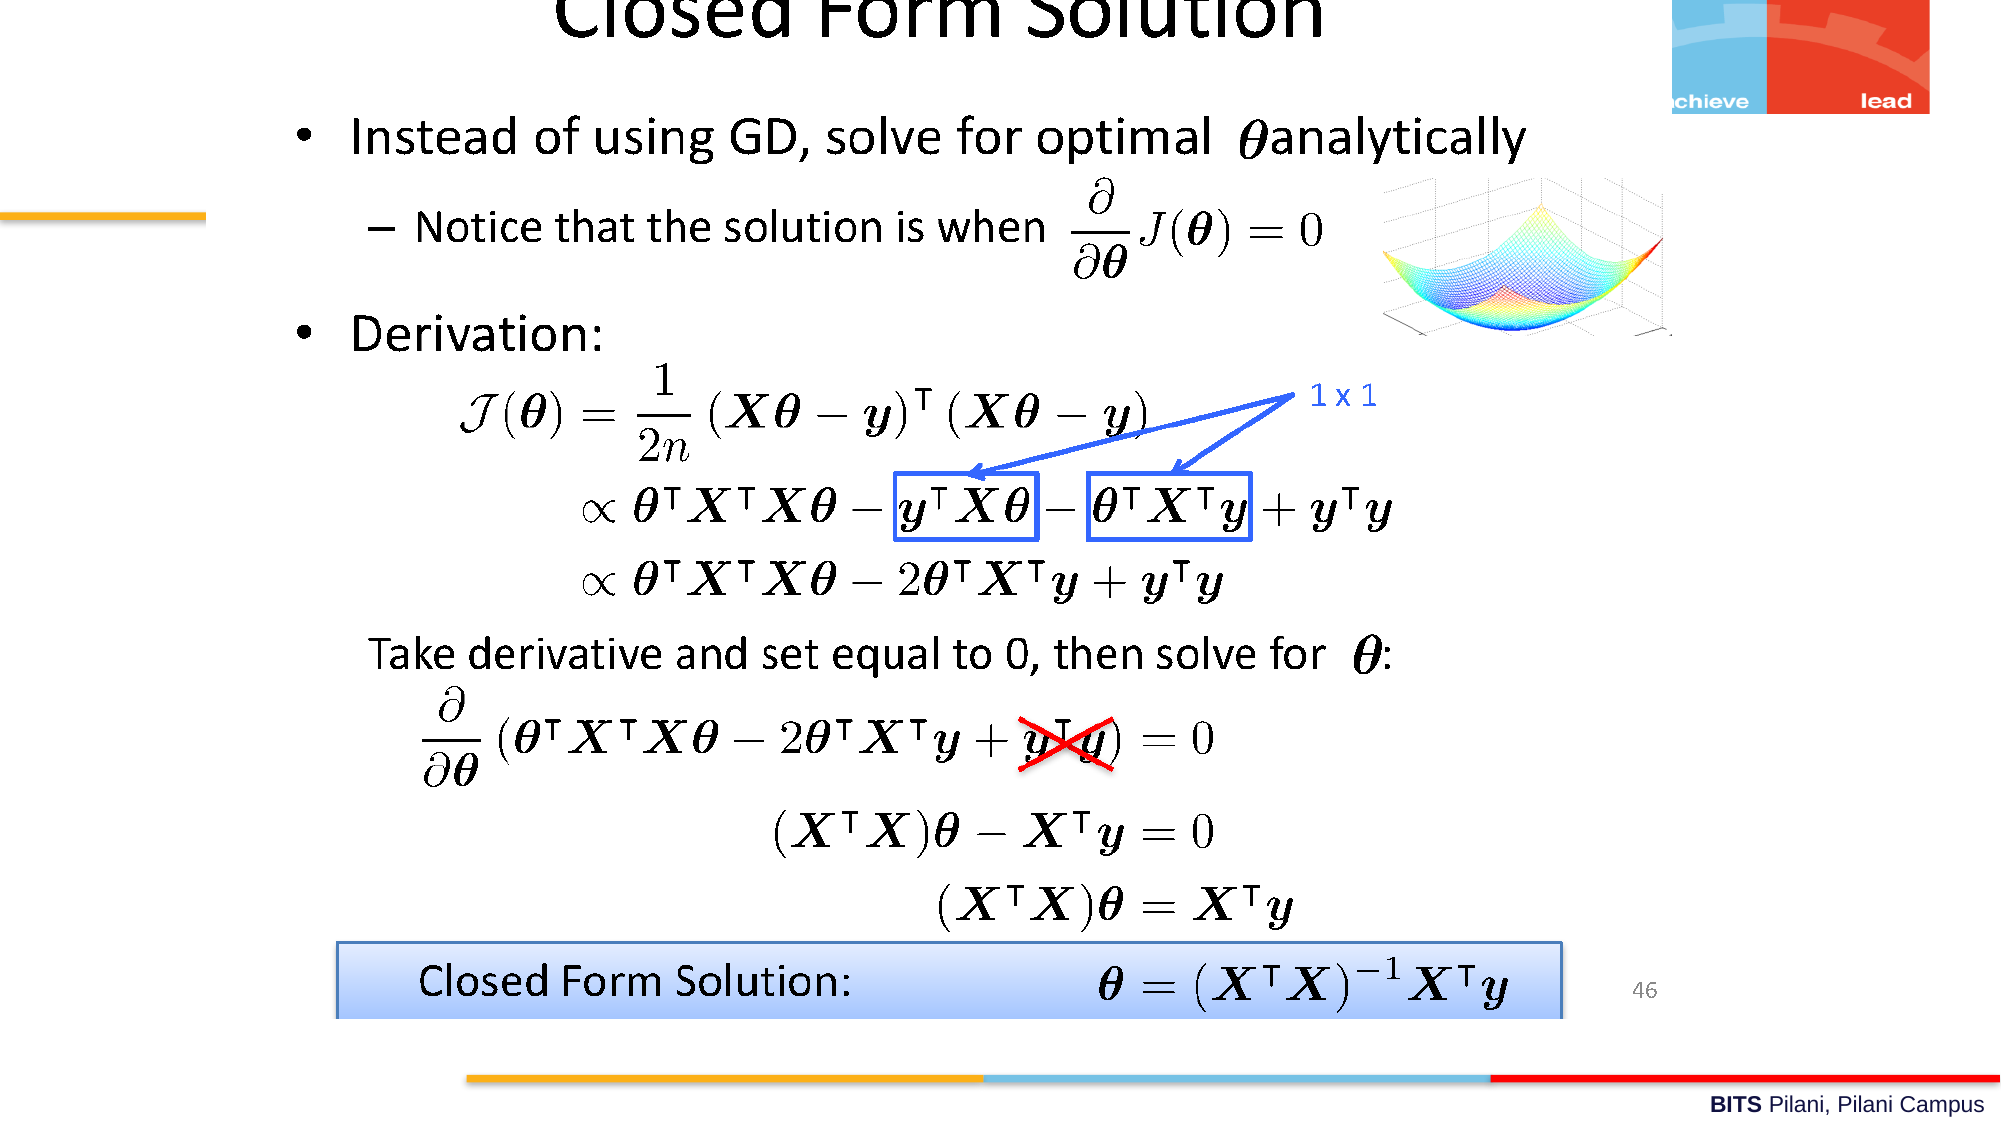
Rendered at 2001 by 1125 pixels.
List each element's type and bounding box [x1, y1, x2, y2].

picture [205, 0, 1930, 1020]
